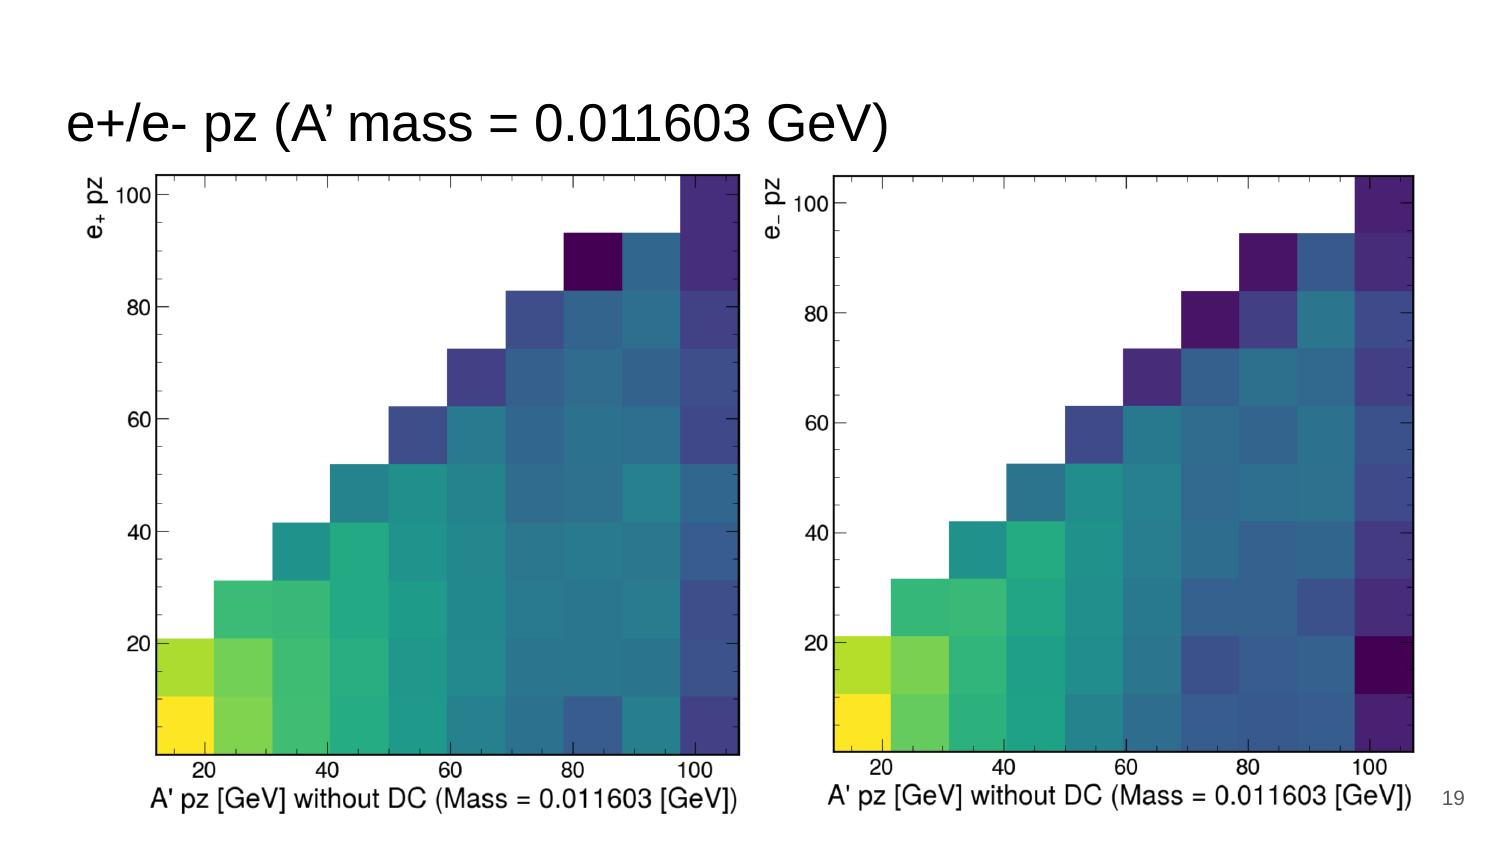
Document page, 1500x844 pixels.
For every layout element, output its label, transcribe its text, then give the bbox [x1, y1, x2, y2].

slide_number ‹#› [1426, 764, 1480, 830]
title e+/e- pz (A’ mass = 0.011603 GeV) [51, 72, 1444, 167]
picture [76, 166, 1427, 823]
